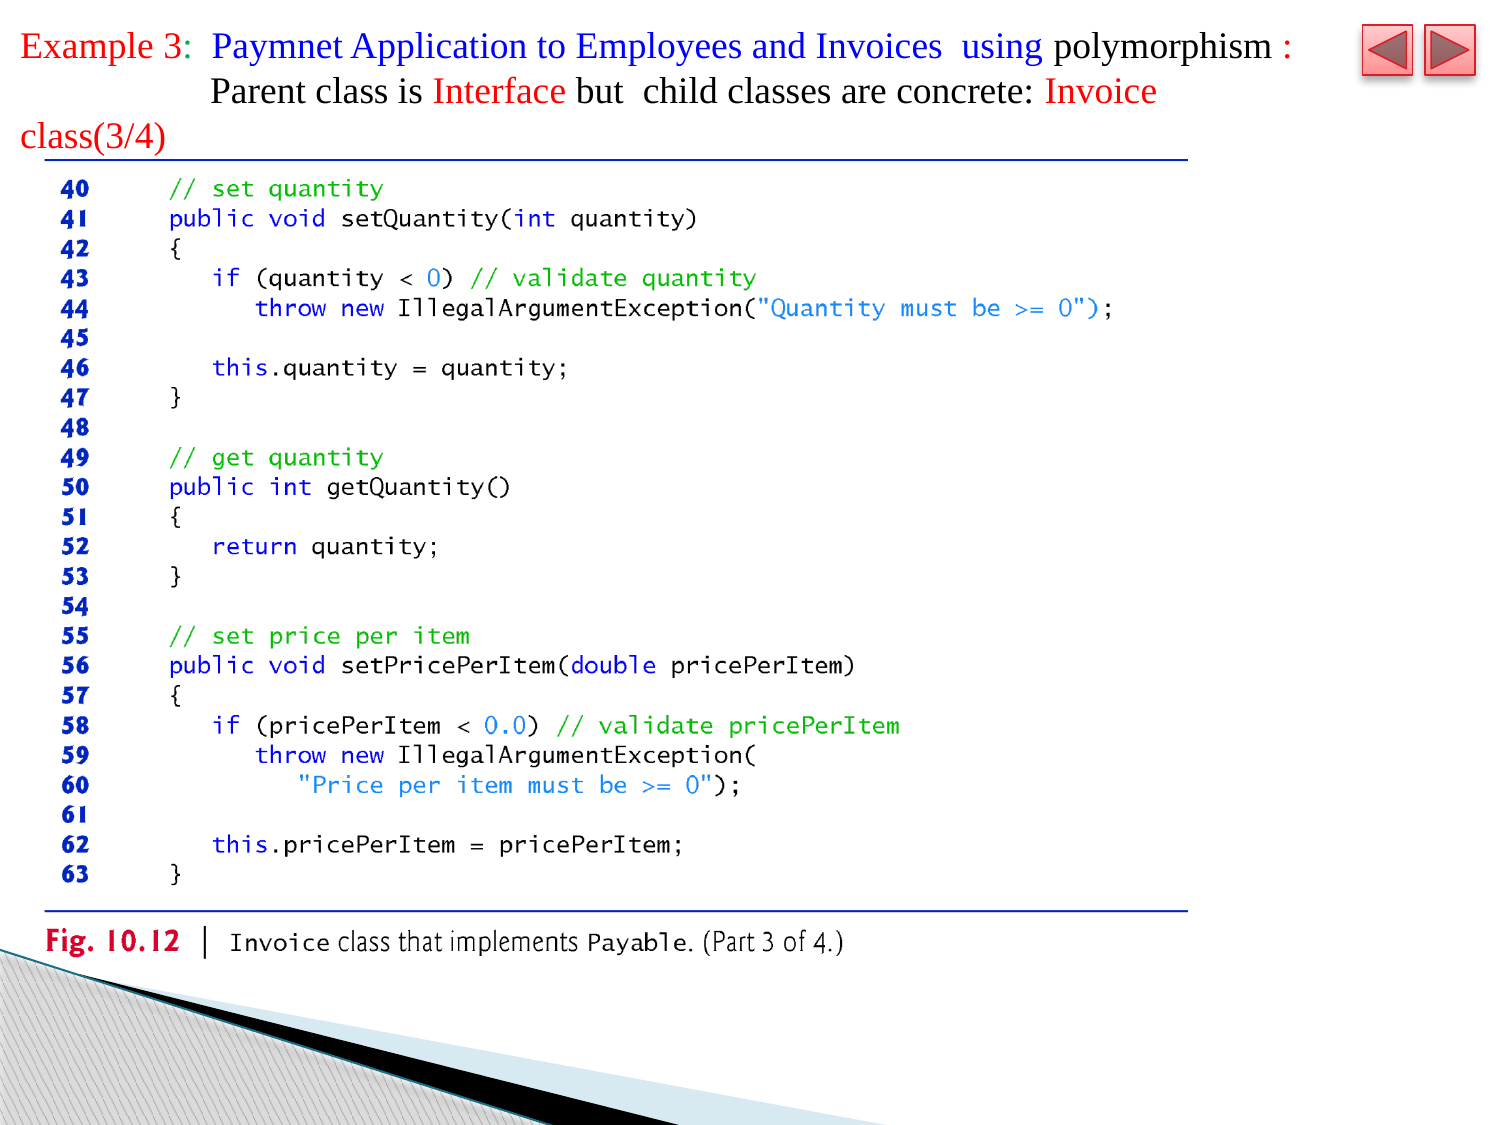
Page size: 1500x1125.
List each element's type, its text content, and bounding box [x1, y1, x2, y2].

picture [0, 106, 1500, 1018]
text_box Example 3: Paymnet Application to Employees and Invoices using polymorphism : Parent class is Interface but child classes are concrete: Invoice class(3/4) [5, 13, 1325, 106]
